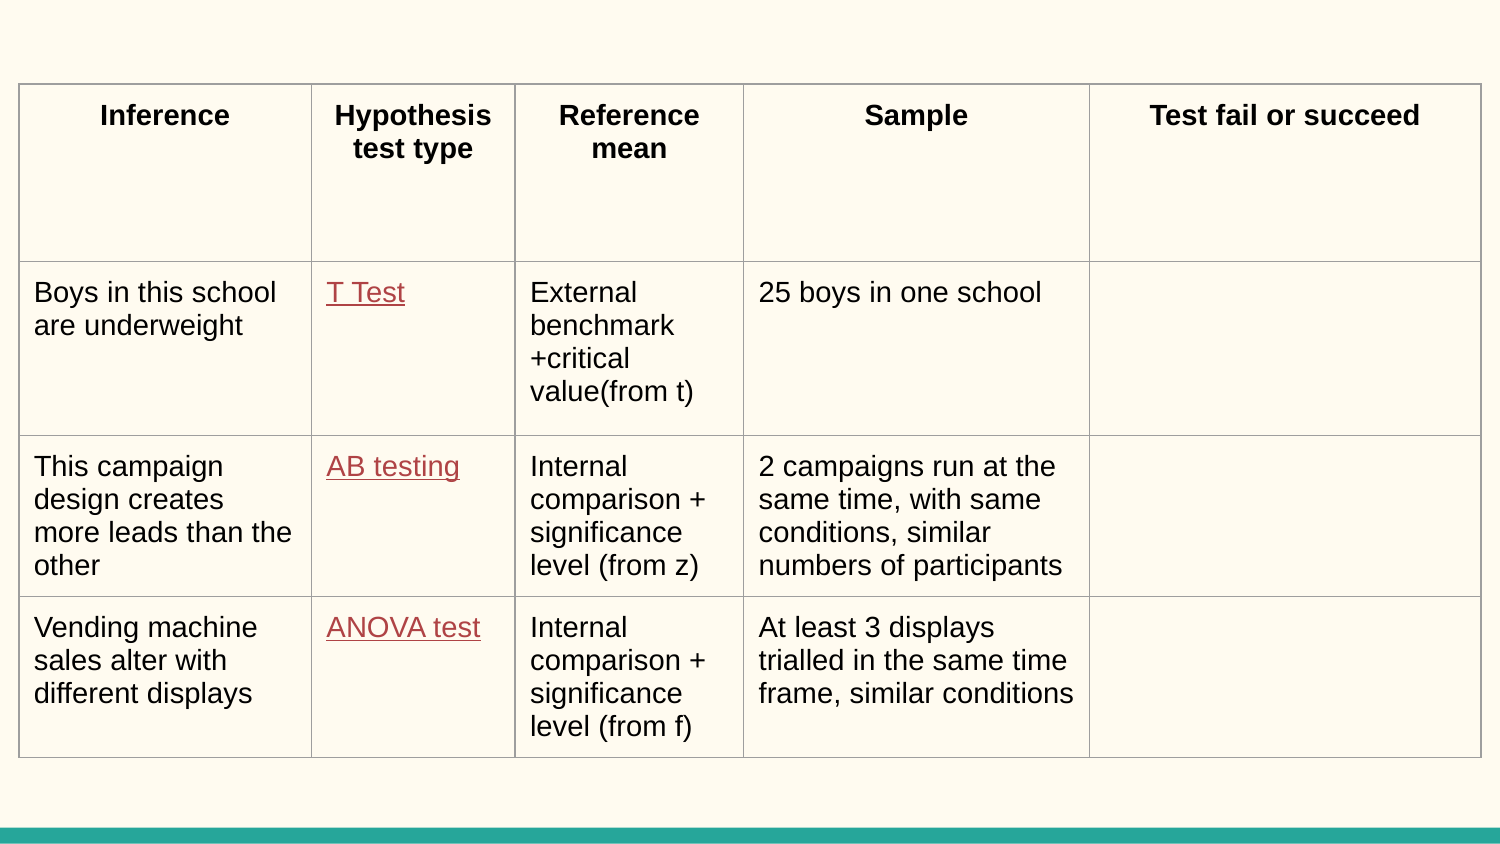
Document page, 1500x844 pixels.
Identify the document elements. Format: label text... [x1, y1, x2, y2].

table_cell Internal comparison + significance level (from f) [516, 597, 743, 757]
table_cell 2 campaigns run at the same time, with same conditions, similar numbers of participants [744, 436, 1089, 596]
table_header Sample [744, 85, 1089, 261]
table_cell At least 3 displays trialled in the same time frame, similar conditions [744, 597, 1089, 757]
table_cell [1090, 597, 1480, 757]
table_cell Boys in this school are underweight [20, 262, 311, 435]
table_header Reference mean [516, 85, 743, 261]
table_cell AB testing [312, 436, 514, 596]
table_cell [1090, 262, 1480, 435]
table_cell Internal comparison + significance level (from z) [516, 436, 743, 596]
table_cell This campaign design creates more leads than the other [20, 436, 311, 596]
table_header Inference [20, 85, 311, 261]
table_cell T Test [312, 262, 514, 435]
table_header Hypothesis test type [312, 85, 514, 261]
table_cell [1090, 436, 1480, 596]
table_header Test fail or succeed [1090, 85, 1480, 261]
table_cell ANOVA test [312, 597, 514, 757]
table_cell Vending machine sales alter with different displays [20, 597, 311, 757]
table_cell 25 boys in one school [744, 262, 1089, 435]
table_cell External benchmark +critical value(from t) [516, 262, 743, 435]
